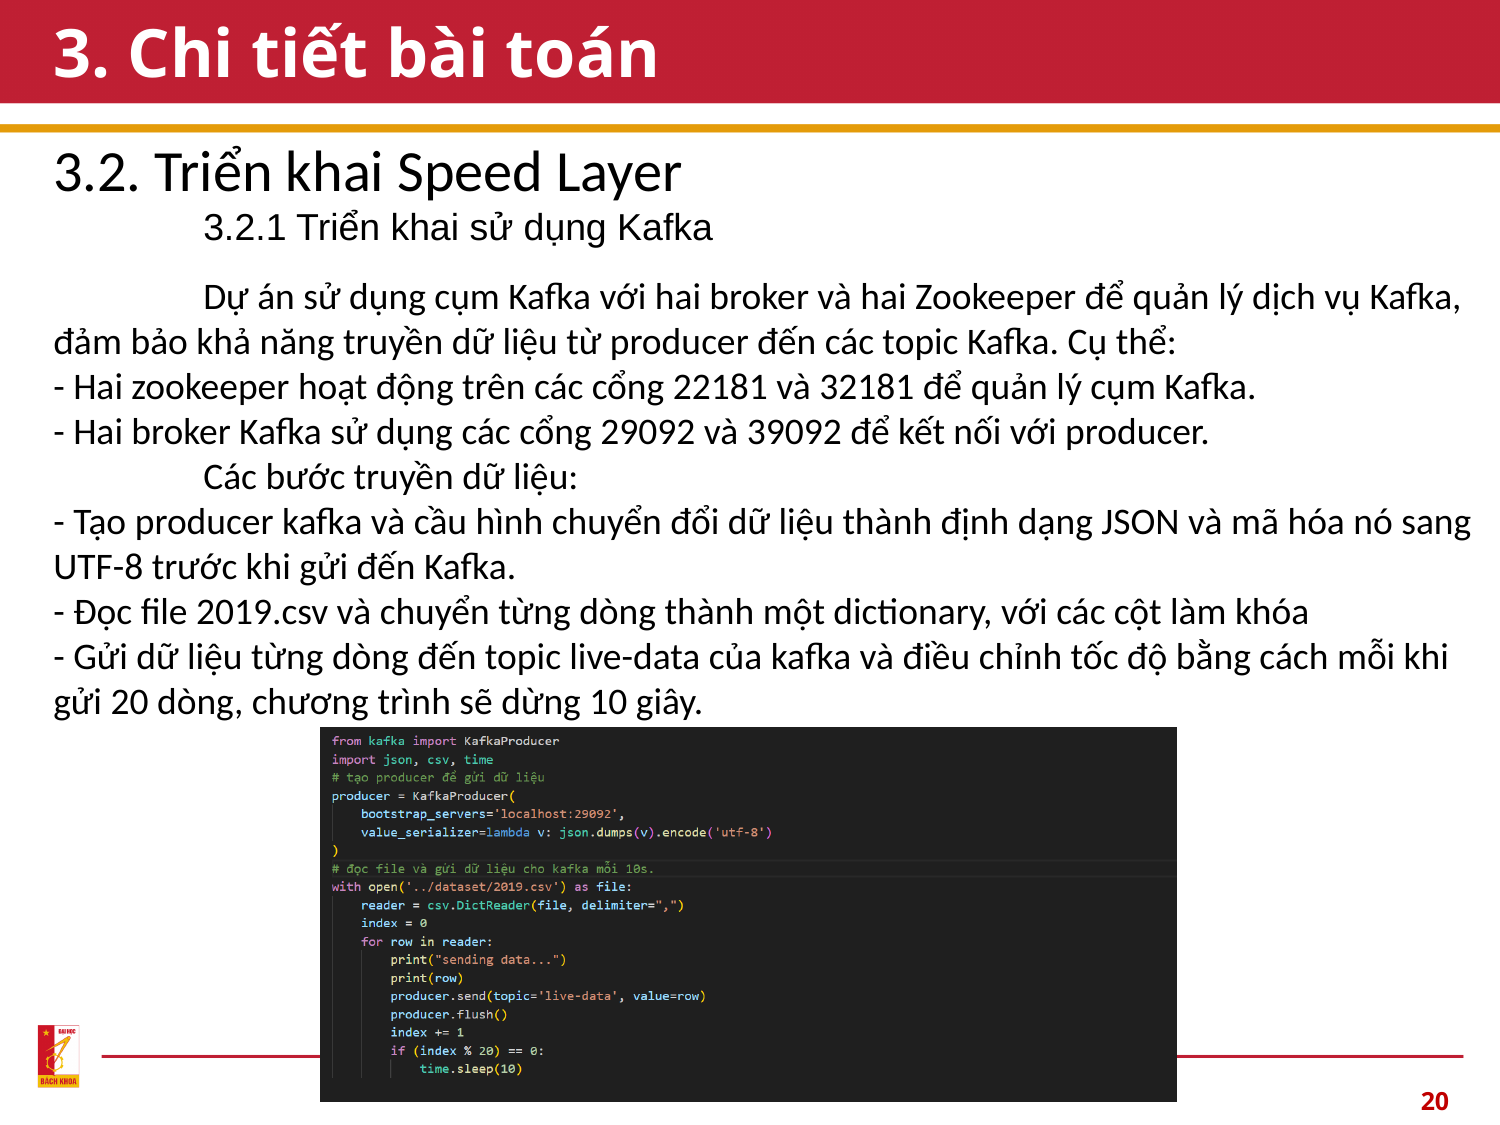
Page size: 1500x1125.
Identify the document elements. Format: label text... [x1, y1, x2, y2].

slide_number 20 [1126, 1078, 1464, 1125]
picture [0, 0, 1500, 1125]
title 3. Chi tiết bài toán [38, 12, 1462, 87]
text_box 3.2. Triển khai Speed Layer 3.2.1 Triển khai sử dụng Kafka [38, 125, 1432, 264]
text_box Dự án sử dụng cụm Kafka với hai broker và hai Zookeeper để quản lý dịch vụ Kafka, đảm bảo khả năng truyền dữ liệu từ producer đến các topic Kafka. Cụ thể: - Hai zookeeper hoạt động trên các cổng 22181 và 32181 để quản lý cụm Kafka. - Hai broker Kafka sử dụng các cổng 29092 và 39092 để kết nối với producer. Các bước truyền dữ liệu: - Tạo producer kafka và cầu hình chuyển đổi dữ liệu thành định dạng JSON và mã hóa nó sang UTF-8 trước khi gửi đến Kafka. - Đọc file 2019.csv và chuyển từng dòng thành một dictionary, với các cột làm khóa - Gửi dữ liệu từng dòng đến topic live-data của kafka và điều chỉnh tốc độ bằng cách mỗi khi gửi 20 dòng, chương trình sẽ dừng 10 giây. [38, 264, 1500, 865]
